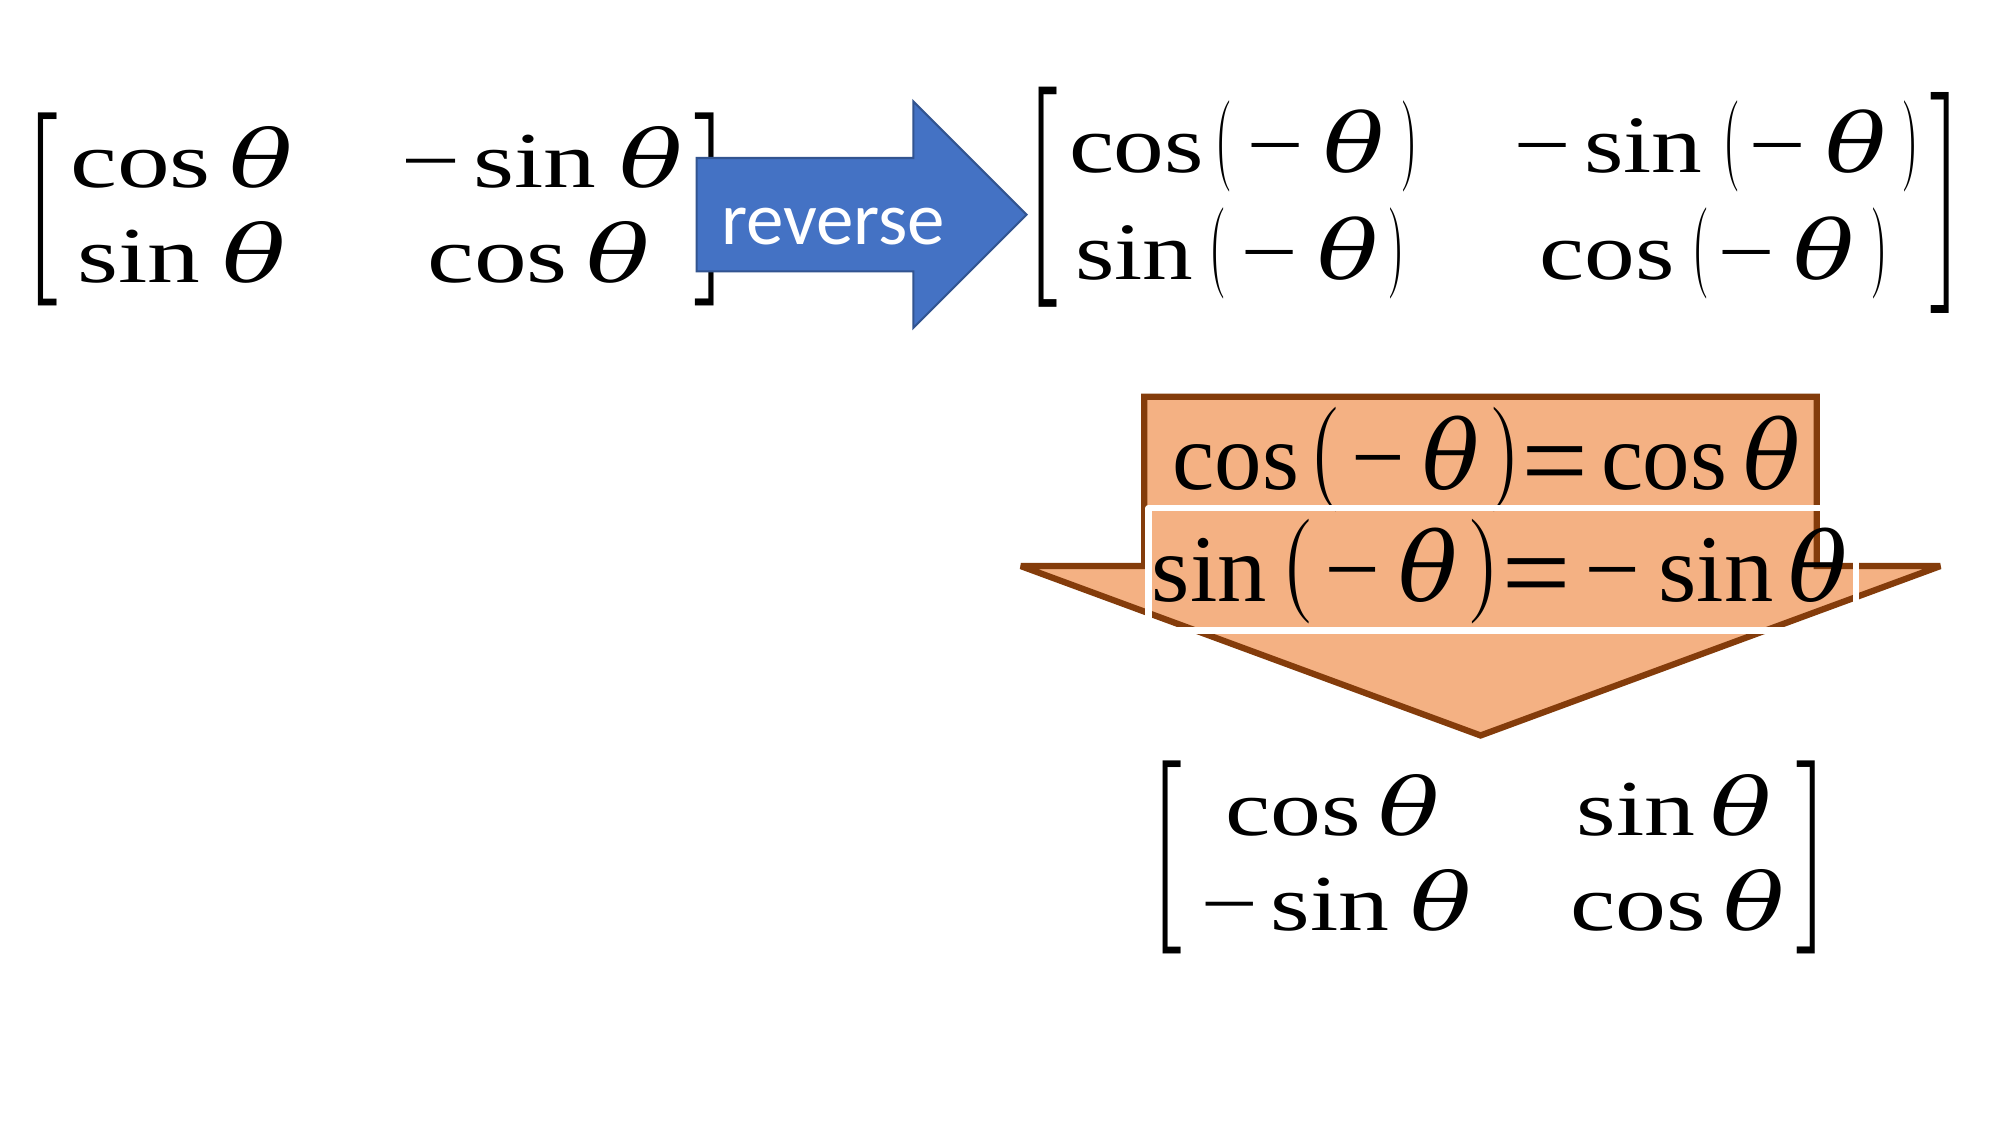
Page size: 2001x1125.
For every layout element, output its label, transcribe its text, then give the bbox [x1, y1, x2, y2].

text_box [1020, 396, 1941, 736]
text_box reverse [695, 98, 1029, 331]
